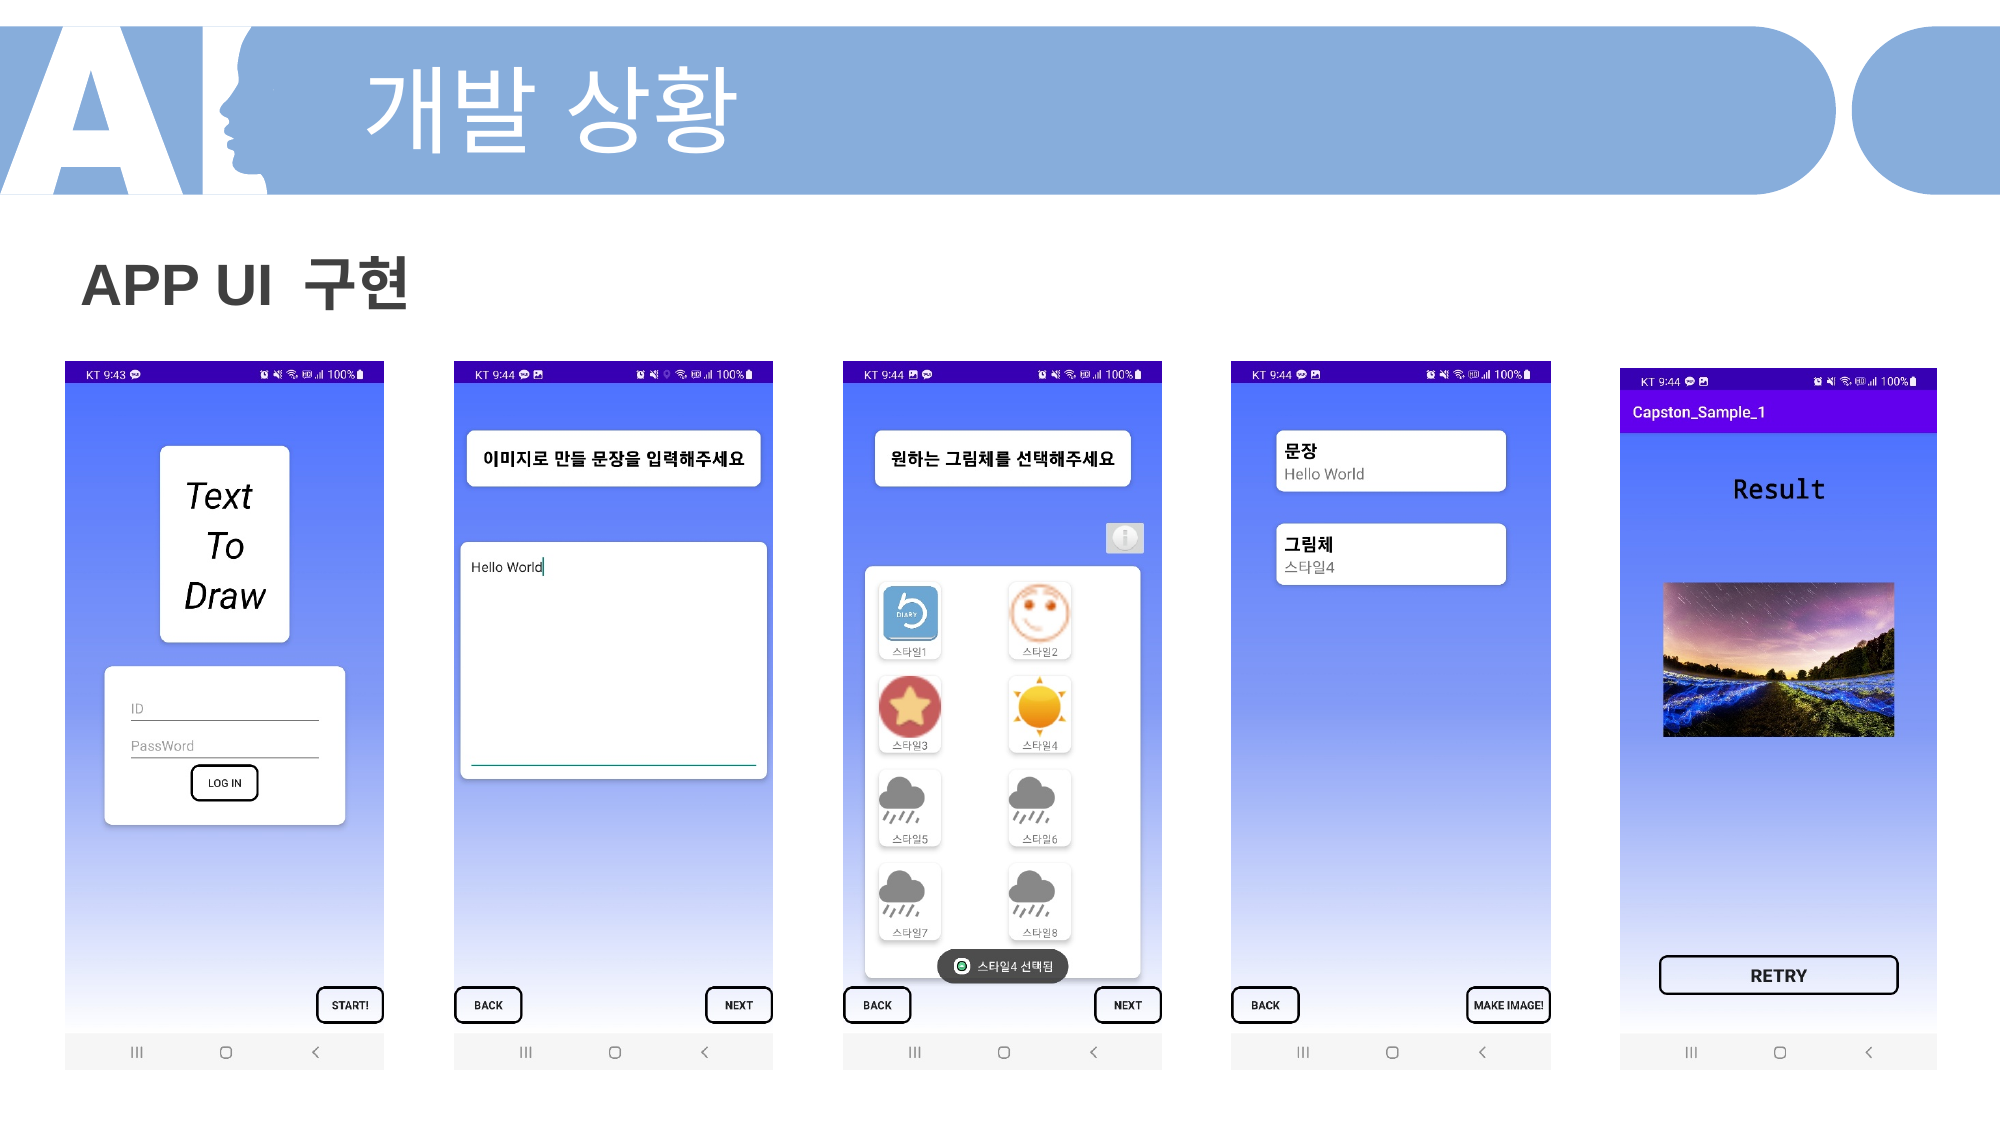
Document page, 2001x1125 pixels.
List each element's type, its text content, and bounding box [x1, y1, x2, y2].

picture [1620, 368, 1937, 1070]
list 개발 상황 [347, 55, 1952, 175]
picture [454, 361, 773, 1070]
text_box APP UI 구현 [65, 239, 509, 325]
picture [65, 361, 384, 1070]
picture [1231, 361, 1551, 1070]
picture [843, 361, 1162, 1070]
